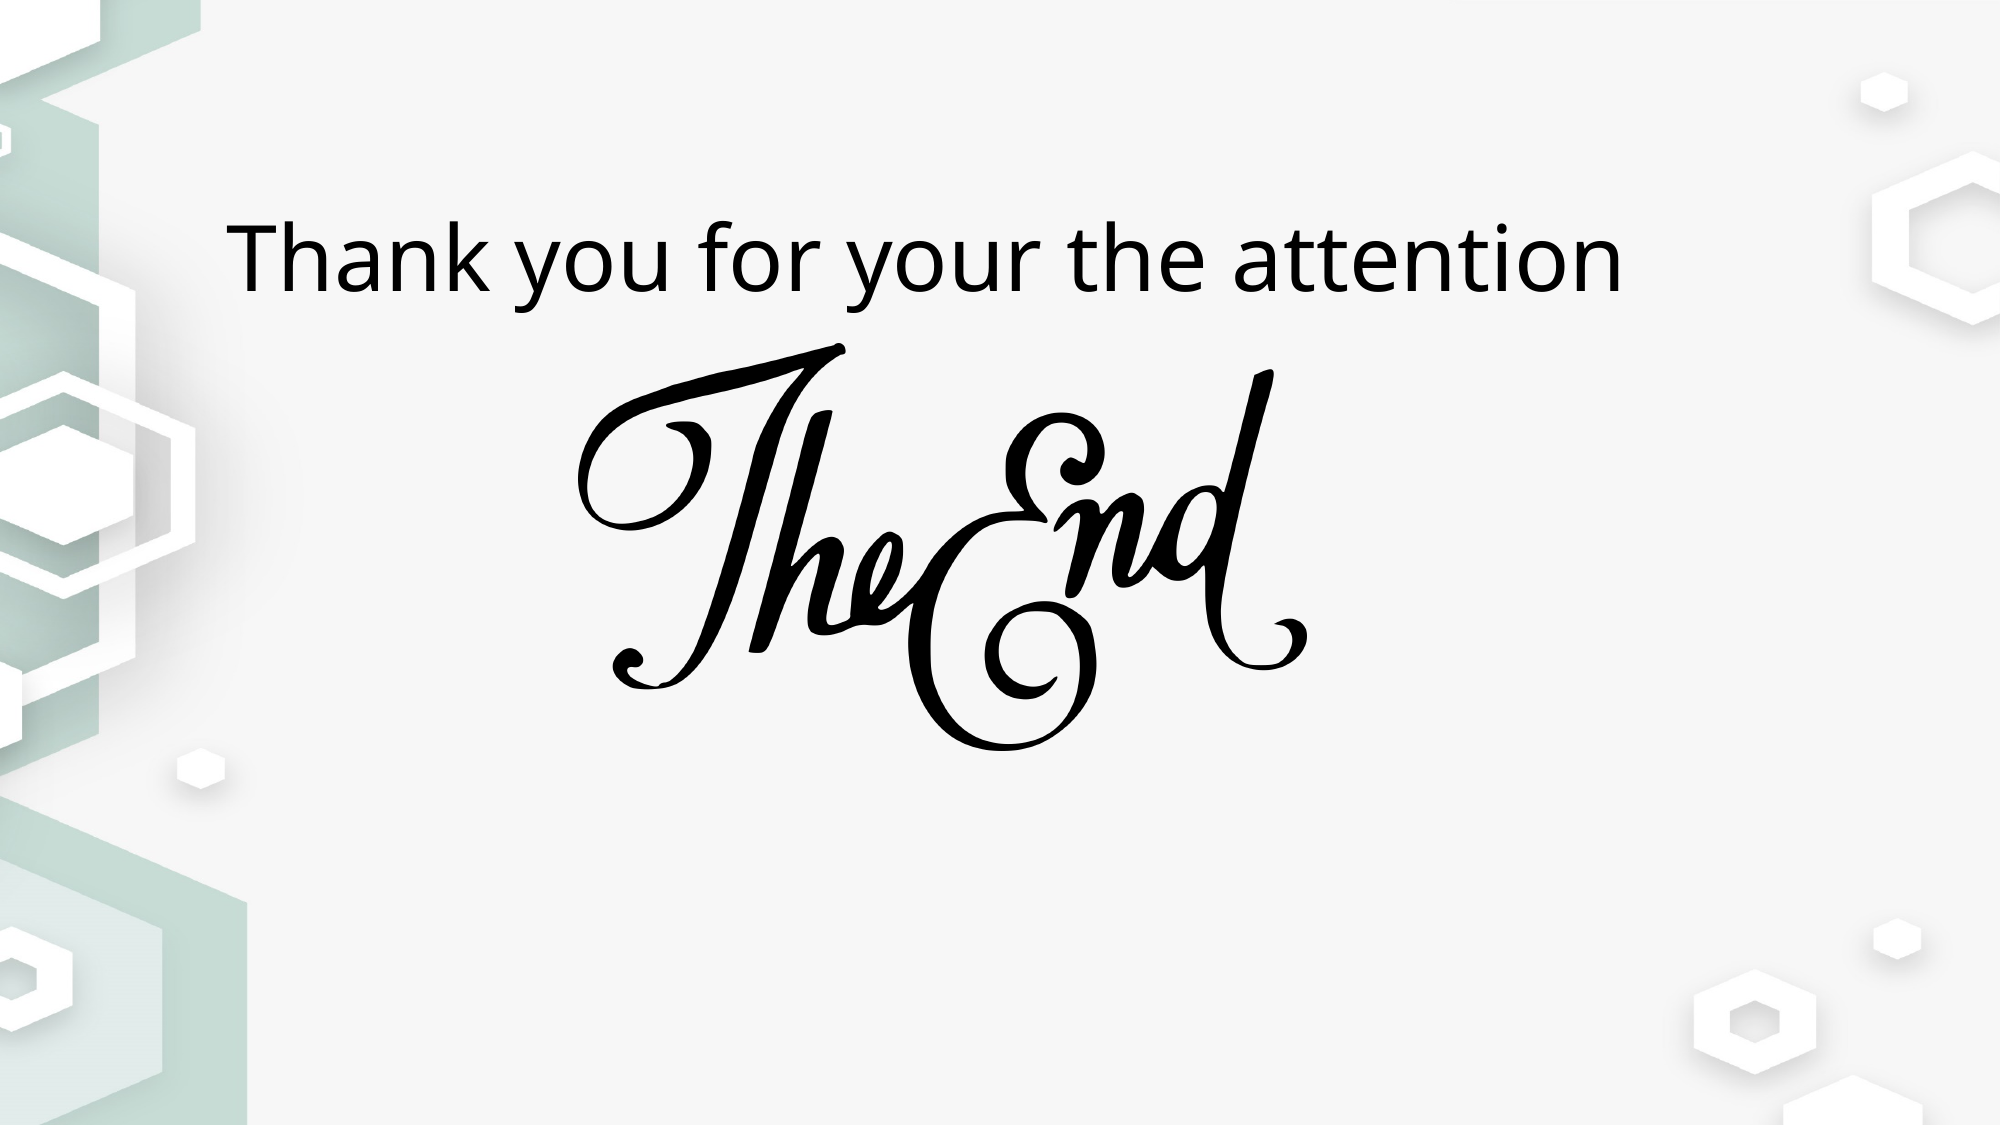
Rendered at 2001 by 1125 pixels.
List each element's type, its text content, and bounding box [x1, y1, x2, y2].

title Thank you for your the attention [211, 103, 1937, 322]
picture [0, 0, 2000, 1125]
